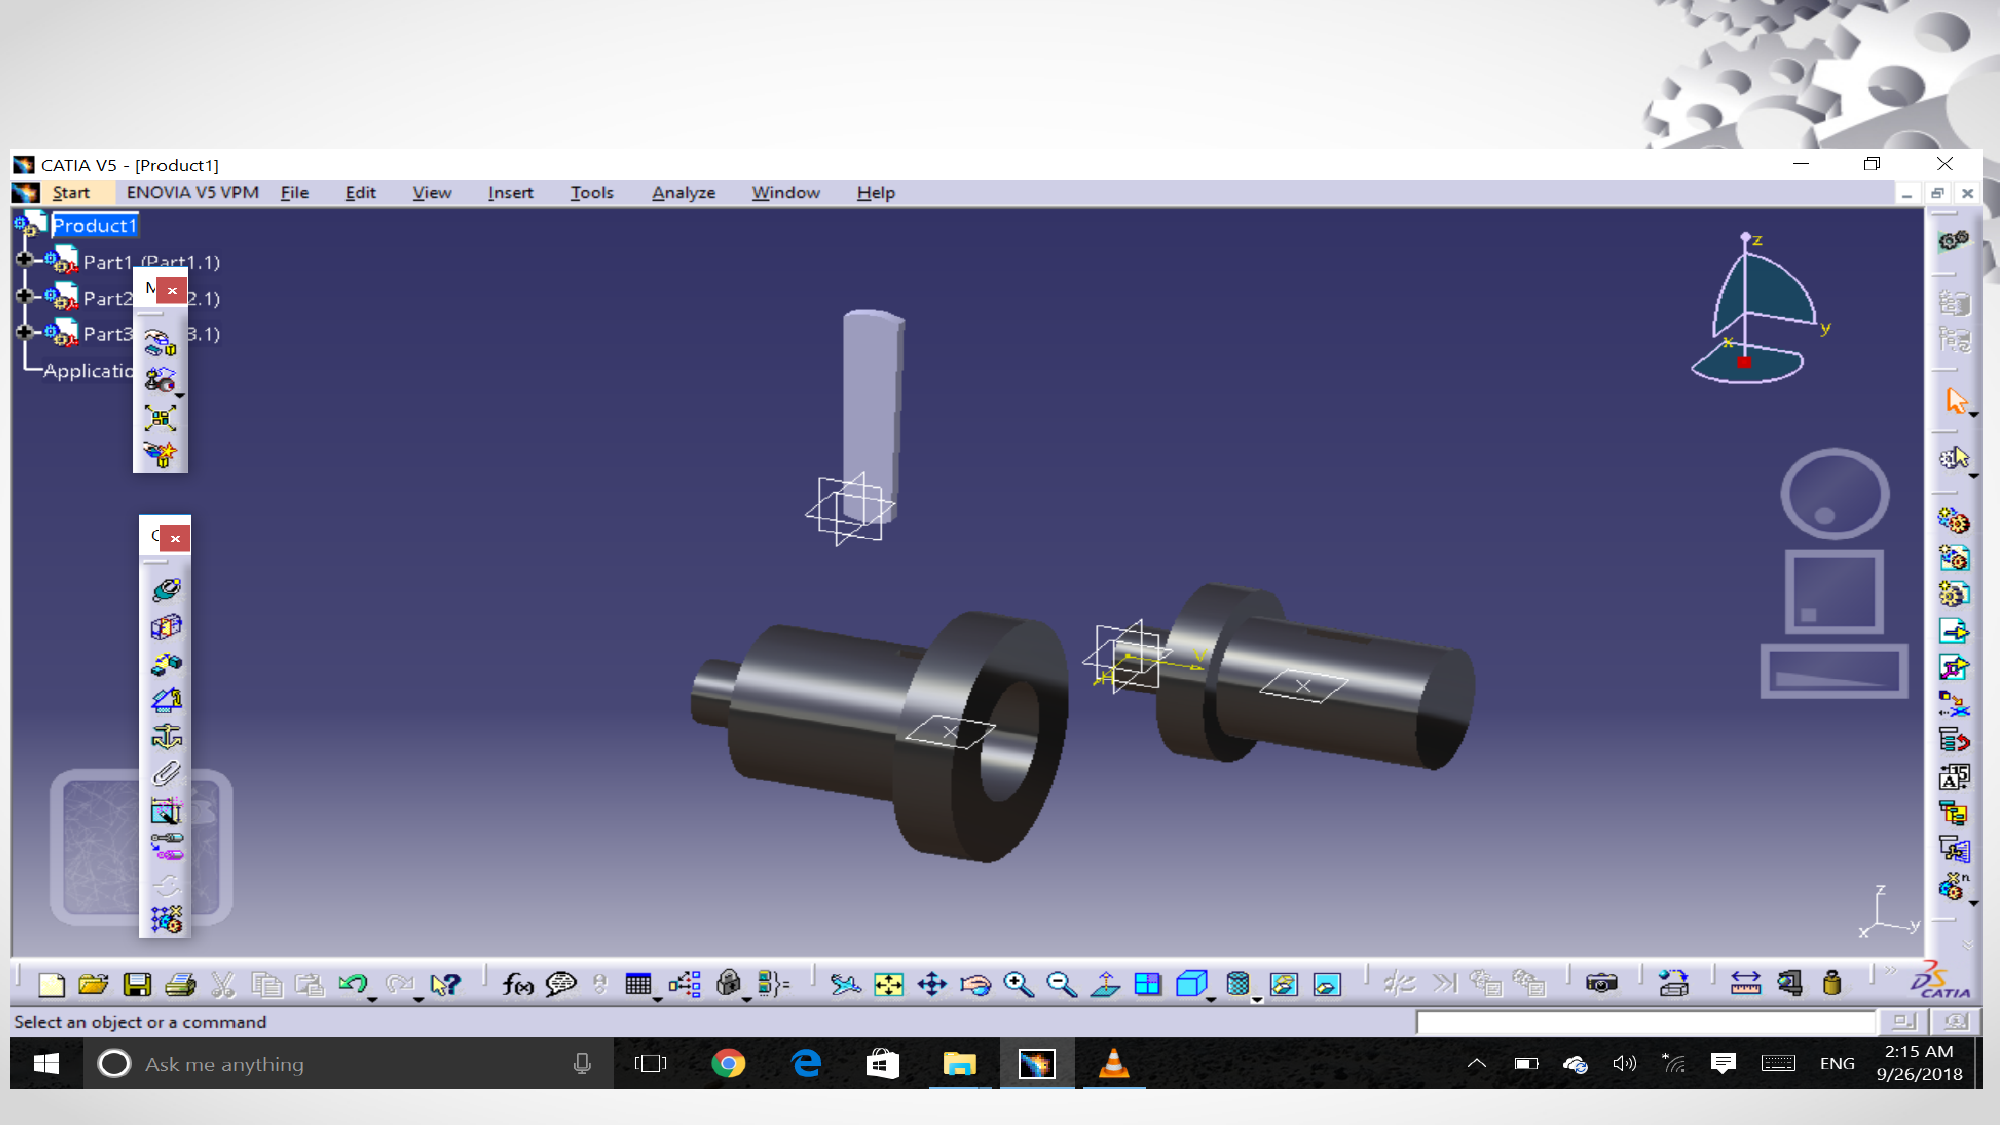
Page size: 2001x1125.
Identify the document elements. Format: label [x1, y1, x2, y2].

picture [0, 0, 2000, 1125]
list [10, 149, 1983, 1089]
